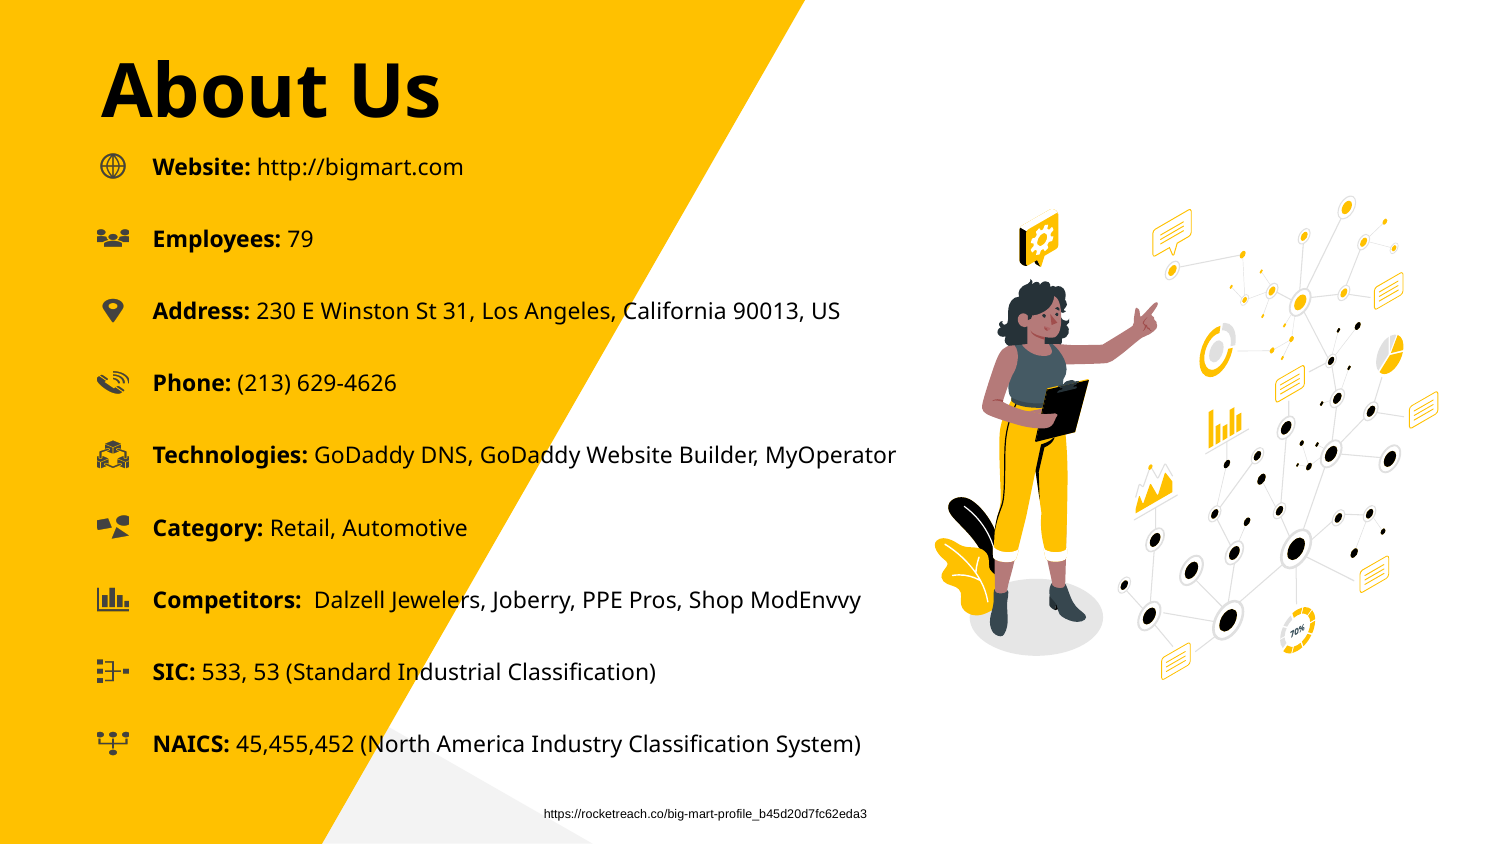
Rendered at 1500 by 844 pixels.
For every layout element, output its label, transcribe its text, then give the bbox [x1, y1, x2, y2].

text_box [1190, 195, 1439, 681]
text_box https://rocketreach.co/big-mart-profile_b45d20d7fc62eda3 [528, 798, 944, 829]
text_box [79, 136, 1186, 774]
title About Us [86, 27, 562, 135]
